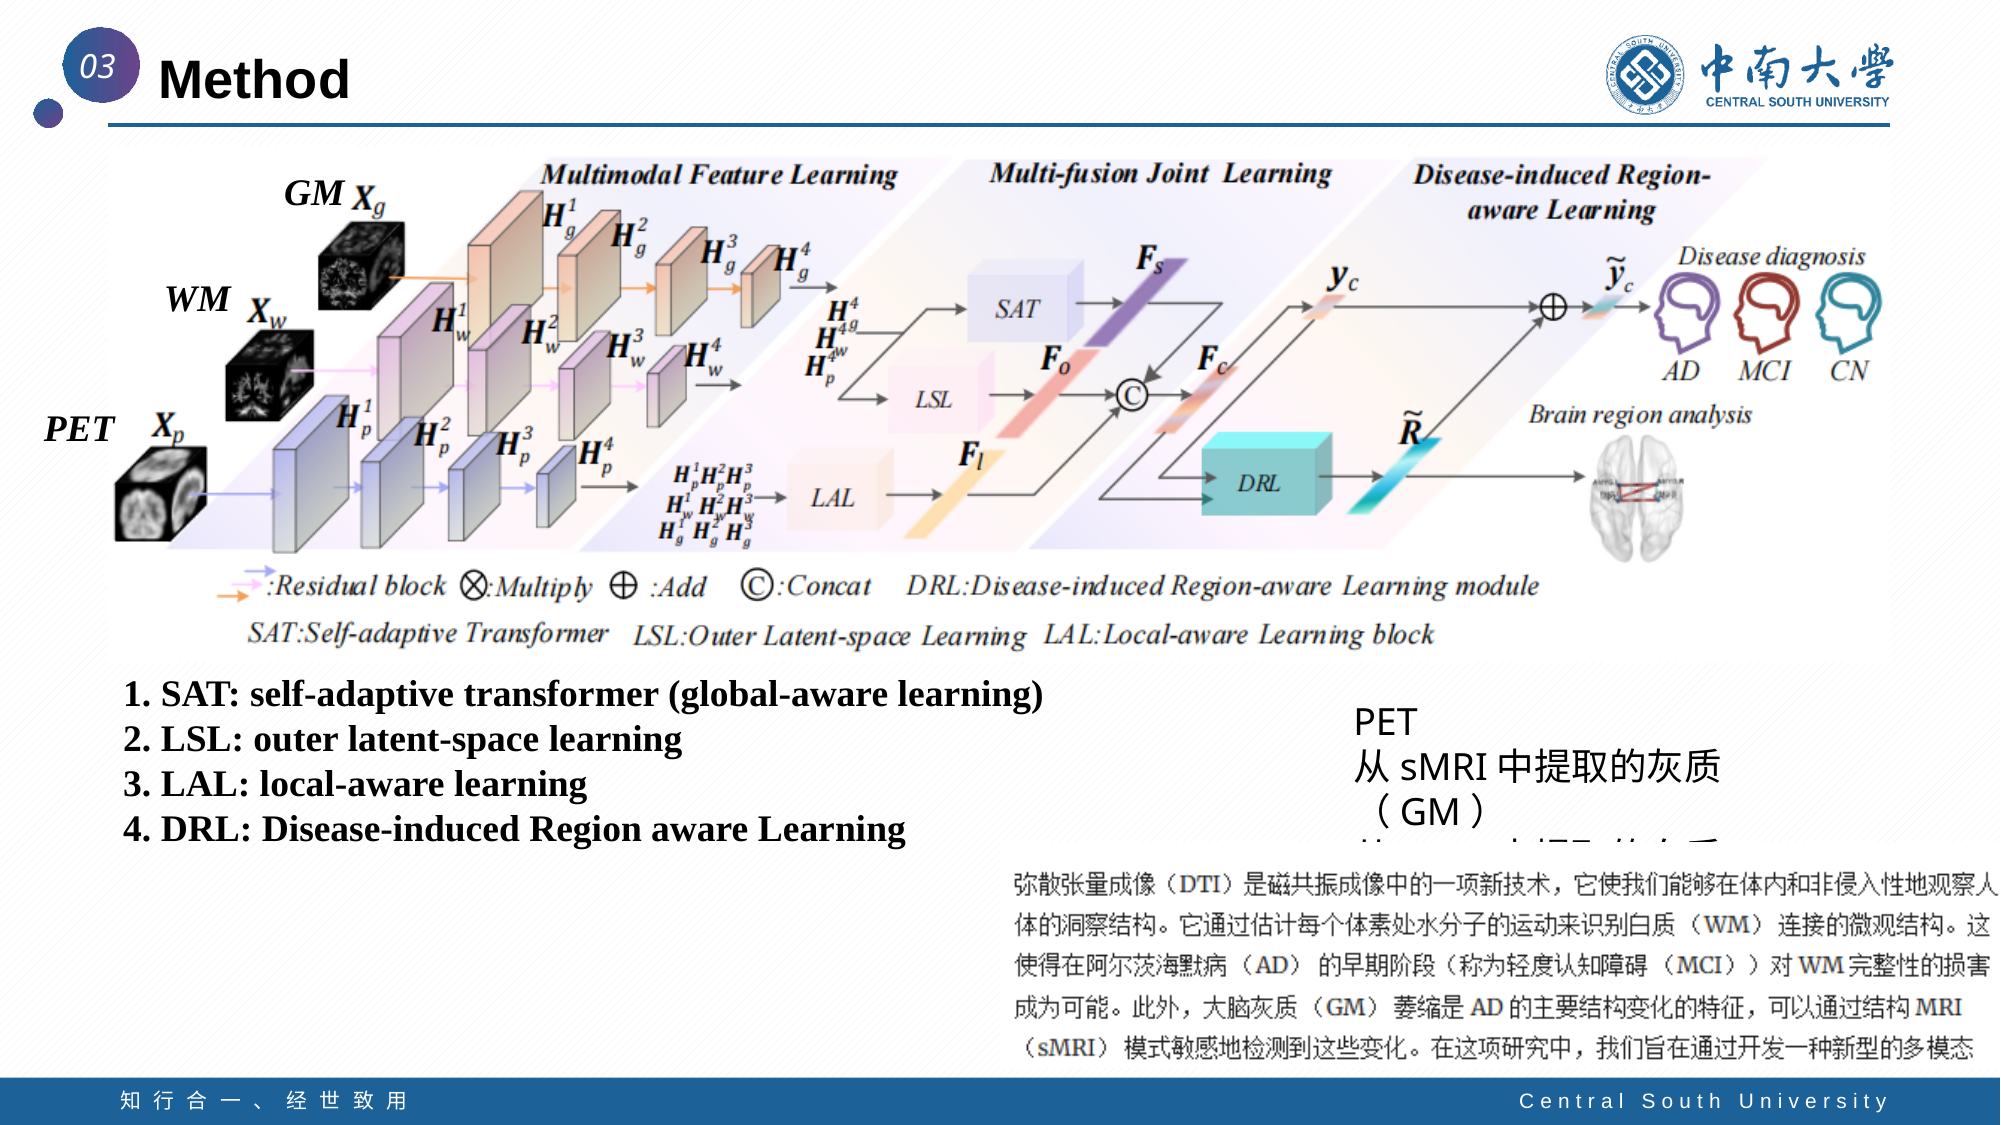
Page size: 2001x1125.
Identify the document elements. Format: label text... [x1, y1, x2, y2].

text_box Central South University [1504, 1080, 1902, 1120]
text_box [0, 1077, 2000, 1125]
picture [108, 146, 1890, 662]
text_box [33, 26, 153, 128]
picture [1000, 841, 2000, 1068]
text_box 1. SAT: self-adaptive transformer (global-aware learning) 2. LSL: outer latent-space learning 3. LAL: local-aware learning 4. DRL: Disease-induced Region aware Learning [108, 662, 1225, 857]
text_box 知行合一、经世致用 [105, 1080, 423, 1120]
picture [1595, 28, 1907, 121]
text_box PET [17, 396, 108, 456]
text_box Method [158, 0, 1050, 118]
text_box PET 从sMRI中提取的灰质（GM） 从sMRI中提取的白质（WM） [1338, 690, 1890, 841]
